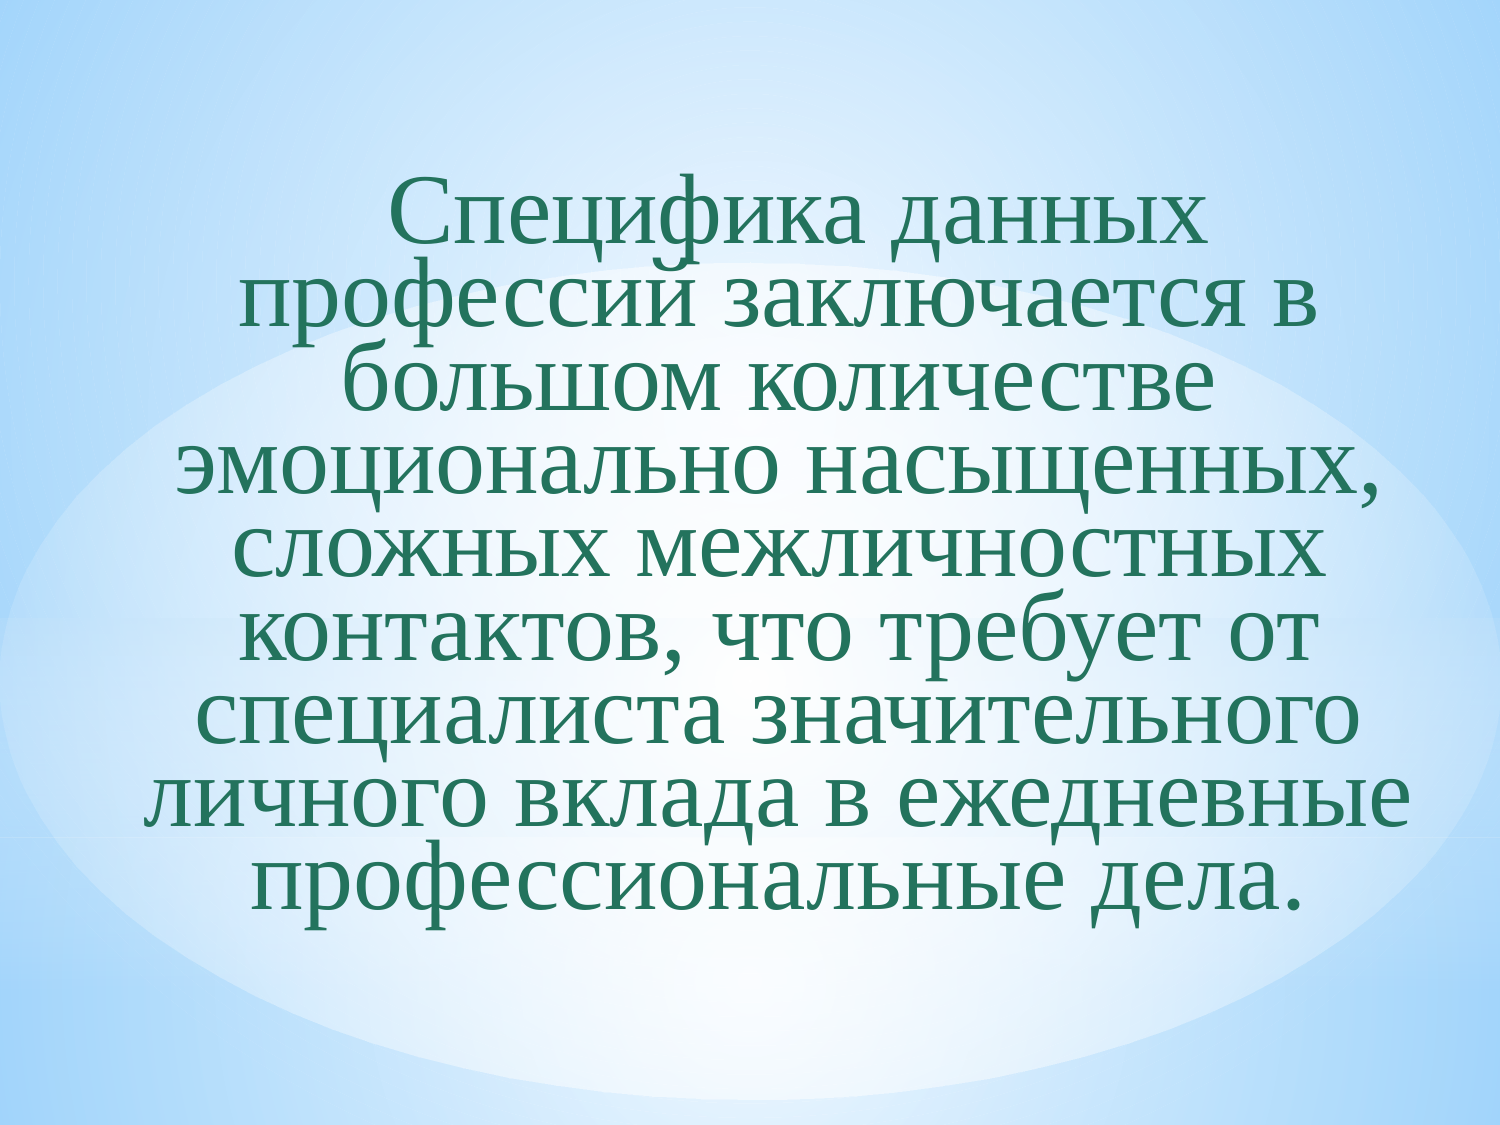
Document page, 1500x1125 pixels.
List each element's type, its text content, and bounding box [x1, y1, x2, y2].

text_box Спе­цифика данных профессий заключается в большом количестве эмоционально насыщенных, сложных межличностных контак­тов, что требует от специалиста значительного личного вклада в ежедневные профессиональные дела. [112, 172, 1447, 938]
